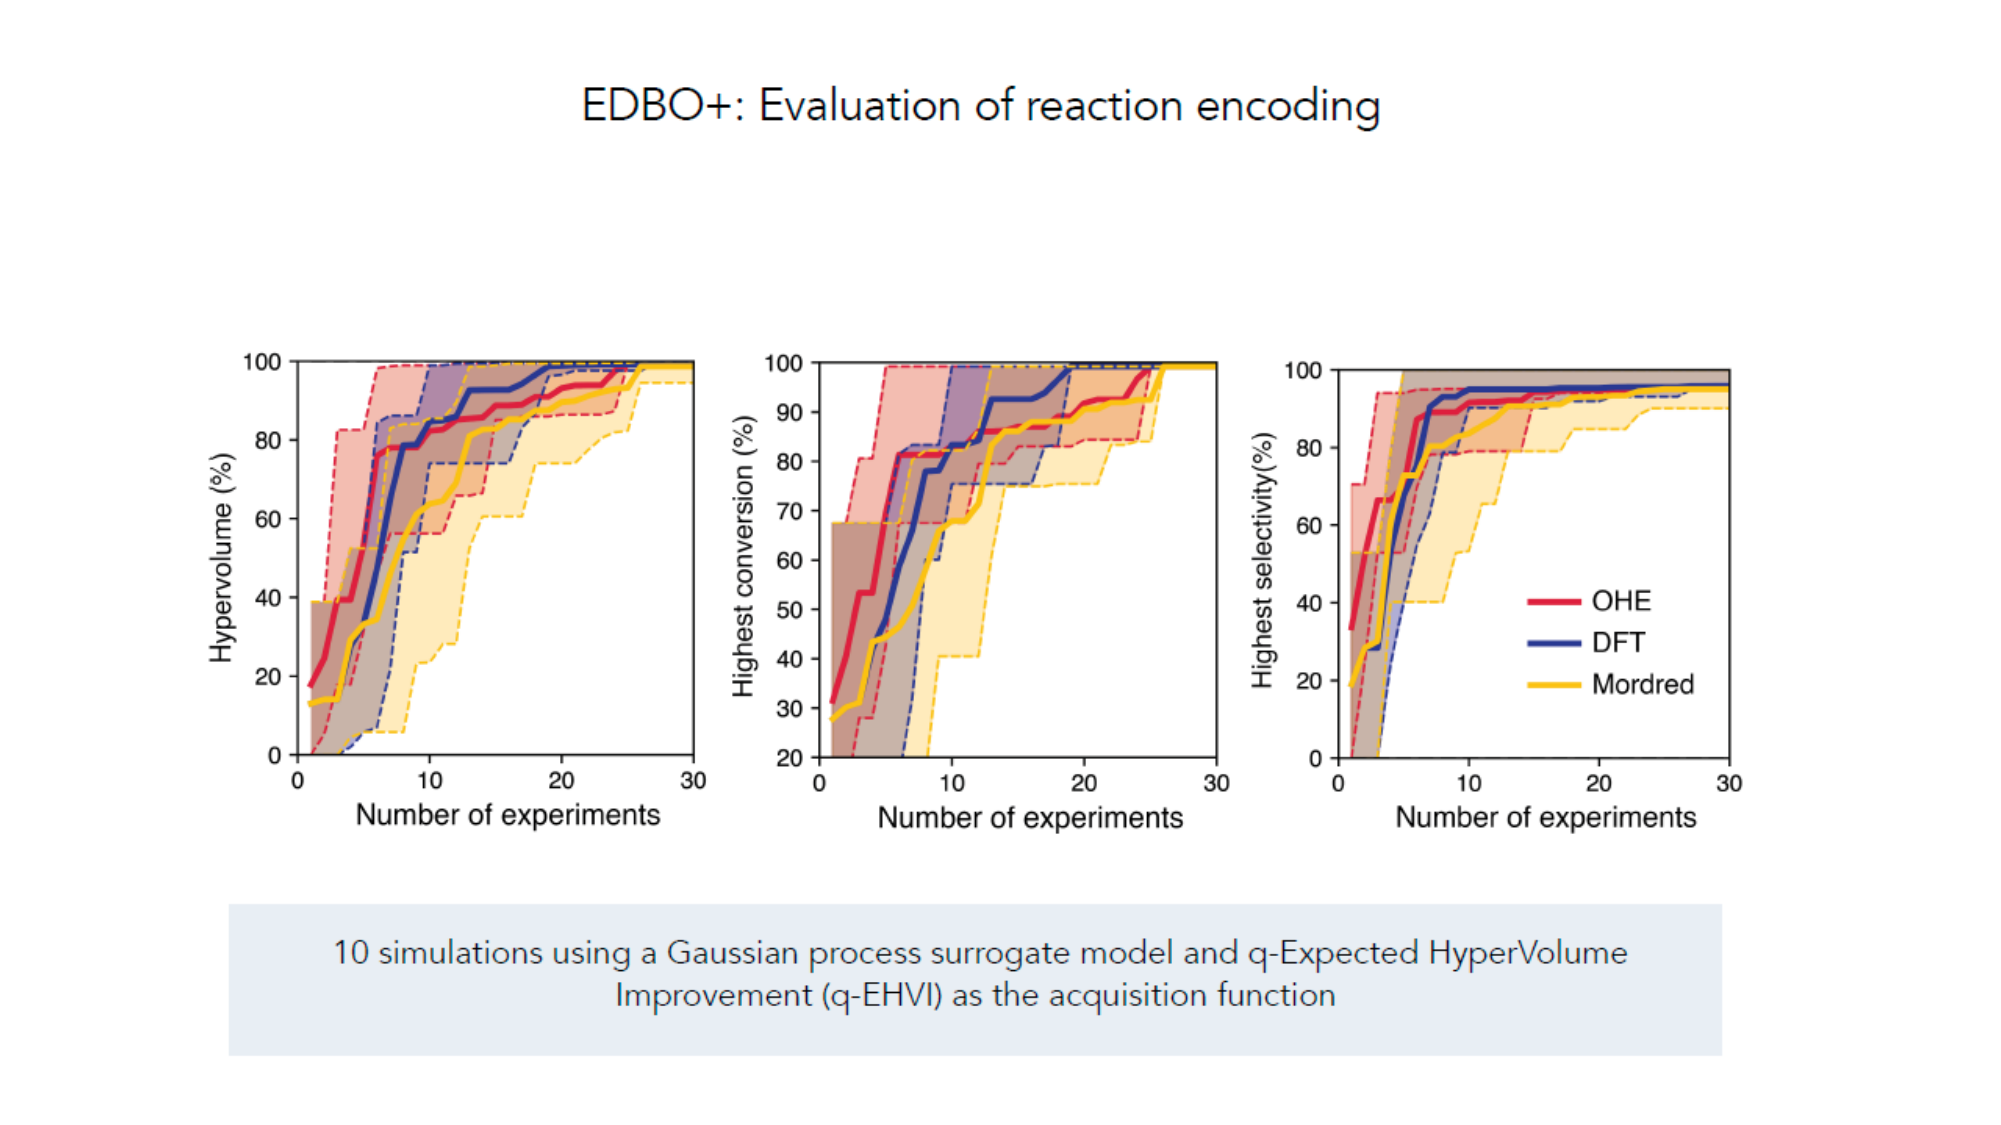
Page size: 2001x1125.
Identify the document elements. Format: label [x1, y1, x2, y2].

picture [164, 11, 1835, 1114]
